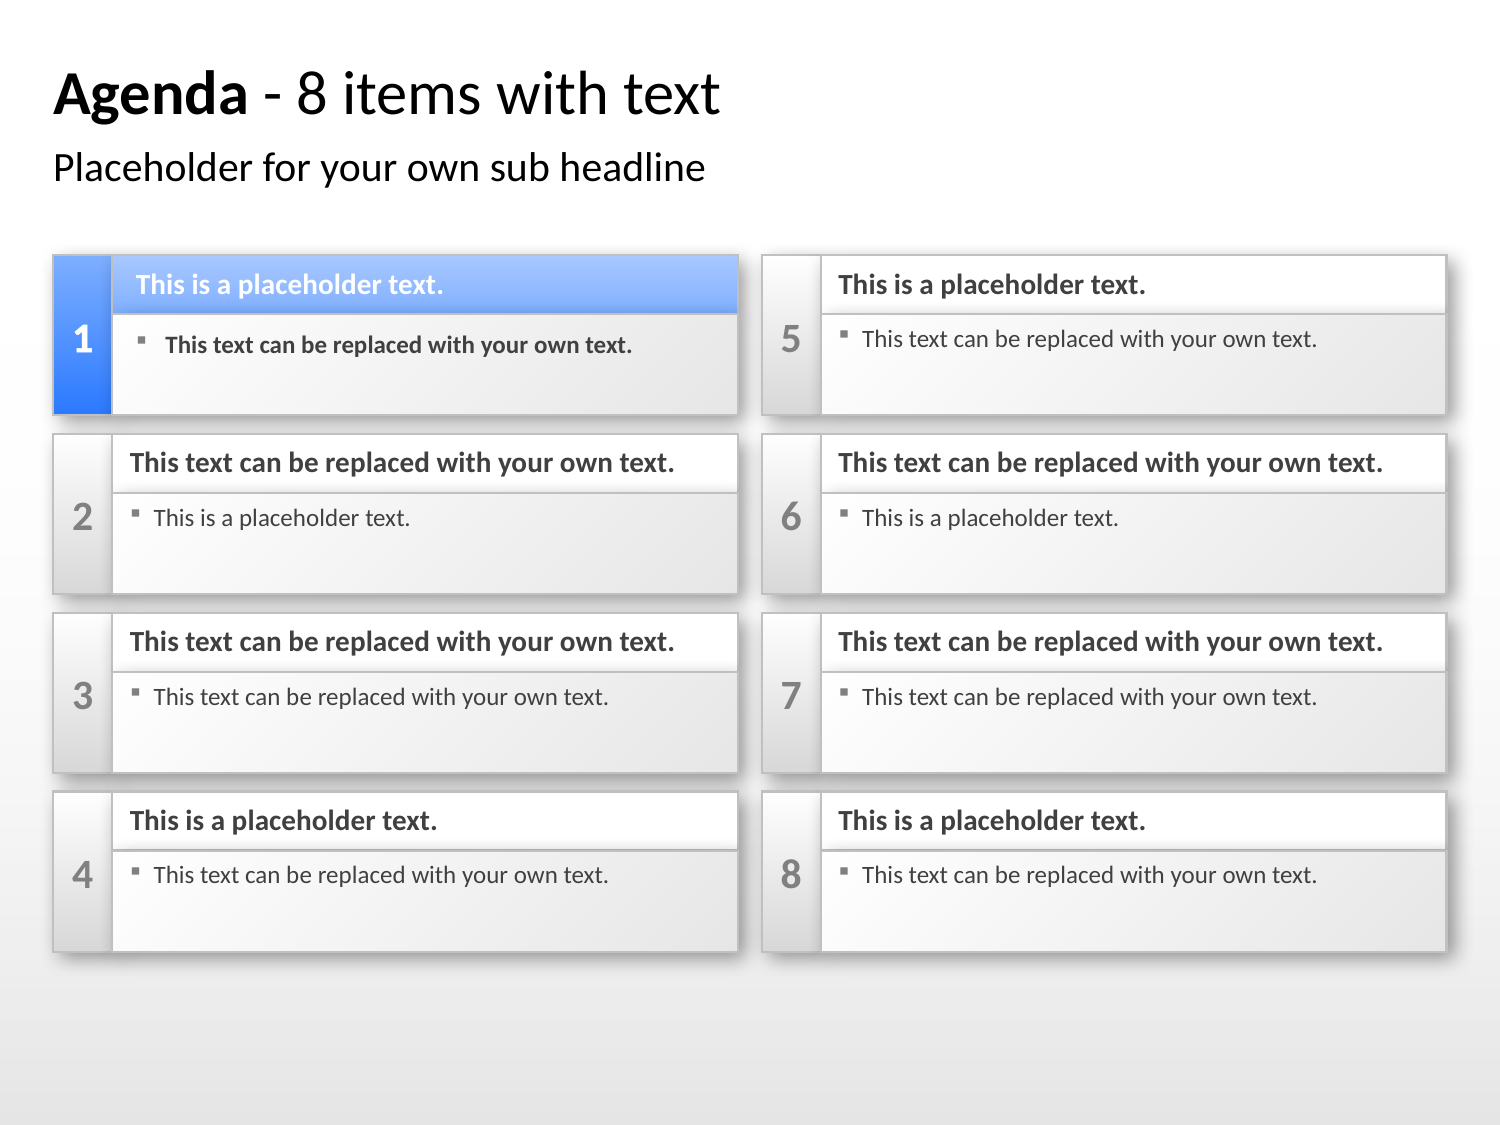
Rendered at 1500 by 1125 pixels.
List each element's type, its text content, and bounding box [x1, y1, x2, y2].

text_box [52, 791, 739, 952]
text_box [52, 612, 739, 774]
list Placeholder for your own sub headline [53, 140, 1447, 196]
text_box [52, 254, 739, 416]
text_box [761, 612, 1447, 774]
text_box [761, 254, 1447, 416]
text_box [761, 791, 1447, 952]
title Agenda - 8 items with text [53, 39, 1447, 140]
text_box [52, 433, 739, 595]
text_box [761, 433, 1447, 595]
